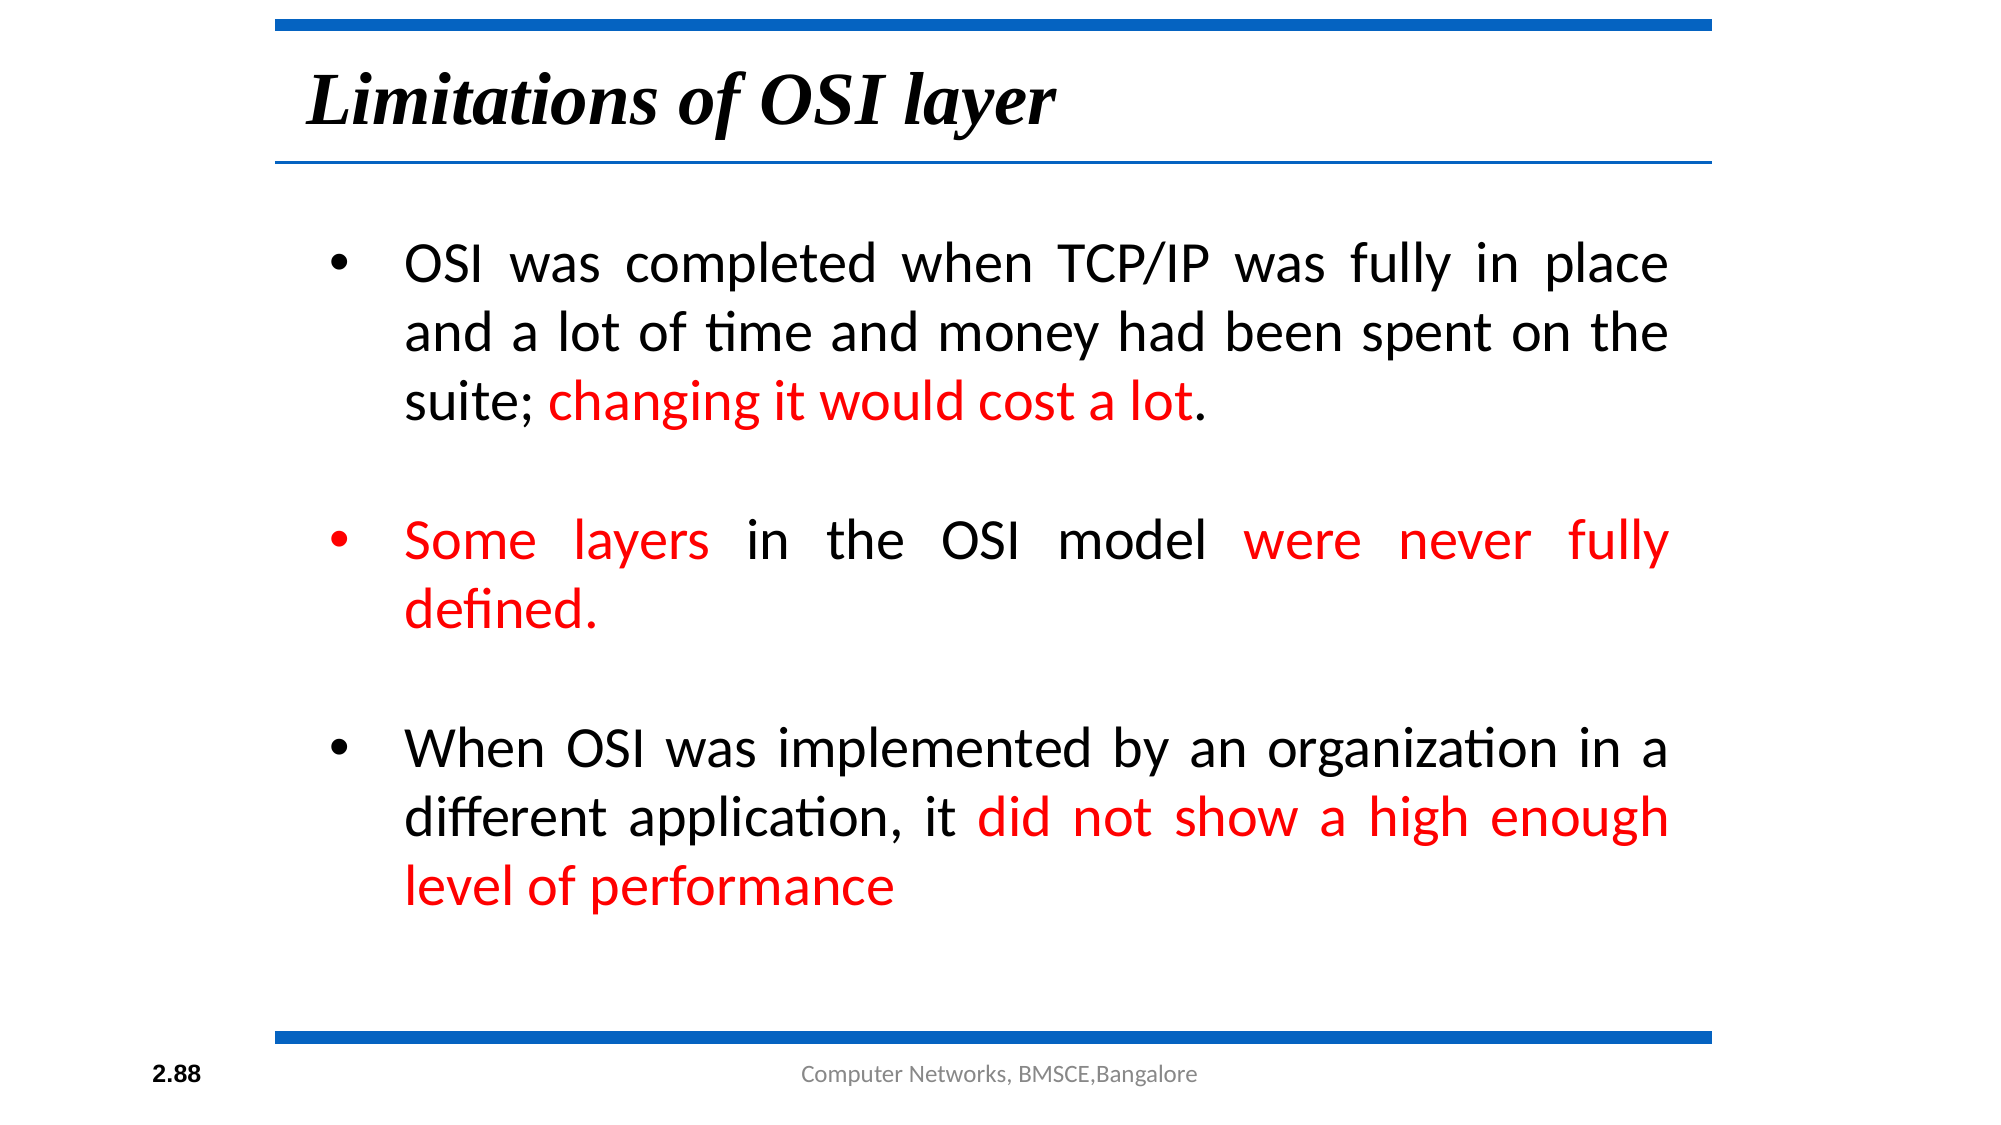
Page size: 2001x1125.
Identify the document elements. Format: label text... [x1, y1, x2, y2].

text_box Limitations of OSI layer [291, 42, 1100, 148]
text_box OSI was completed when TCP/IP was fully in place and a lot of time and money had been spent on the suite; changing it would cost a lot. Some layers in the OSI model were never fully defined. When OSI was implemented by an organization in a different application, it did not show a high enough level of performance [314, 219, 1686, 973]
footer Computer Networks, BMSCE,Bangalore [662, 1046, 1338, 1103]
slide_number 2.‹#› [137, 1042, 588, 1103]
